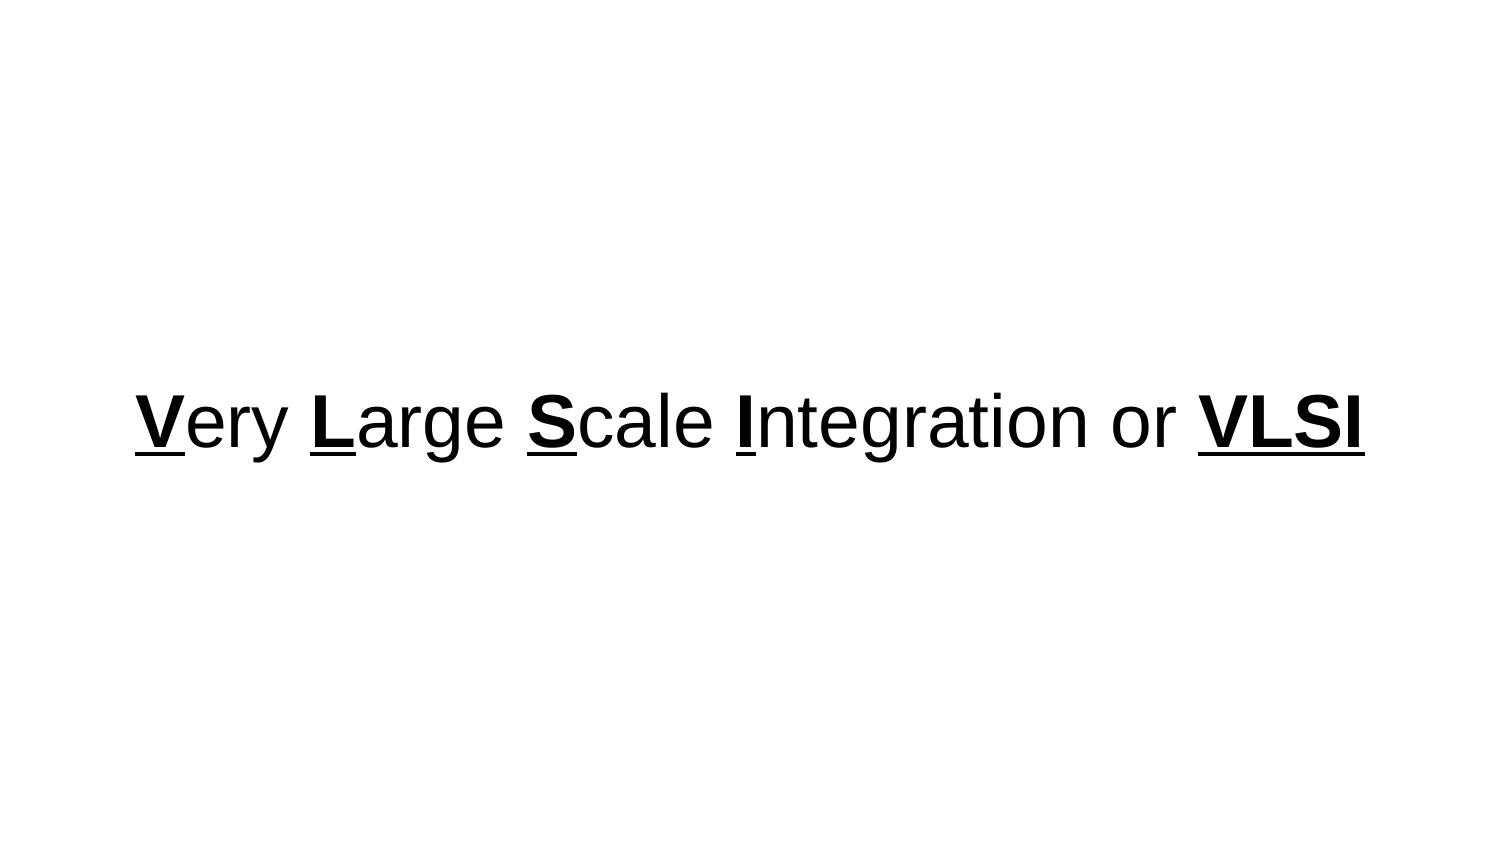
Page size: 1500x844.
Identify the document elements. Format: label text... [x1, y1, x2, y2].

title Very Large Scale Integration or VLSI [51, 352, 1449, 491]
